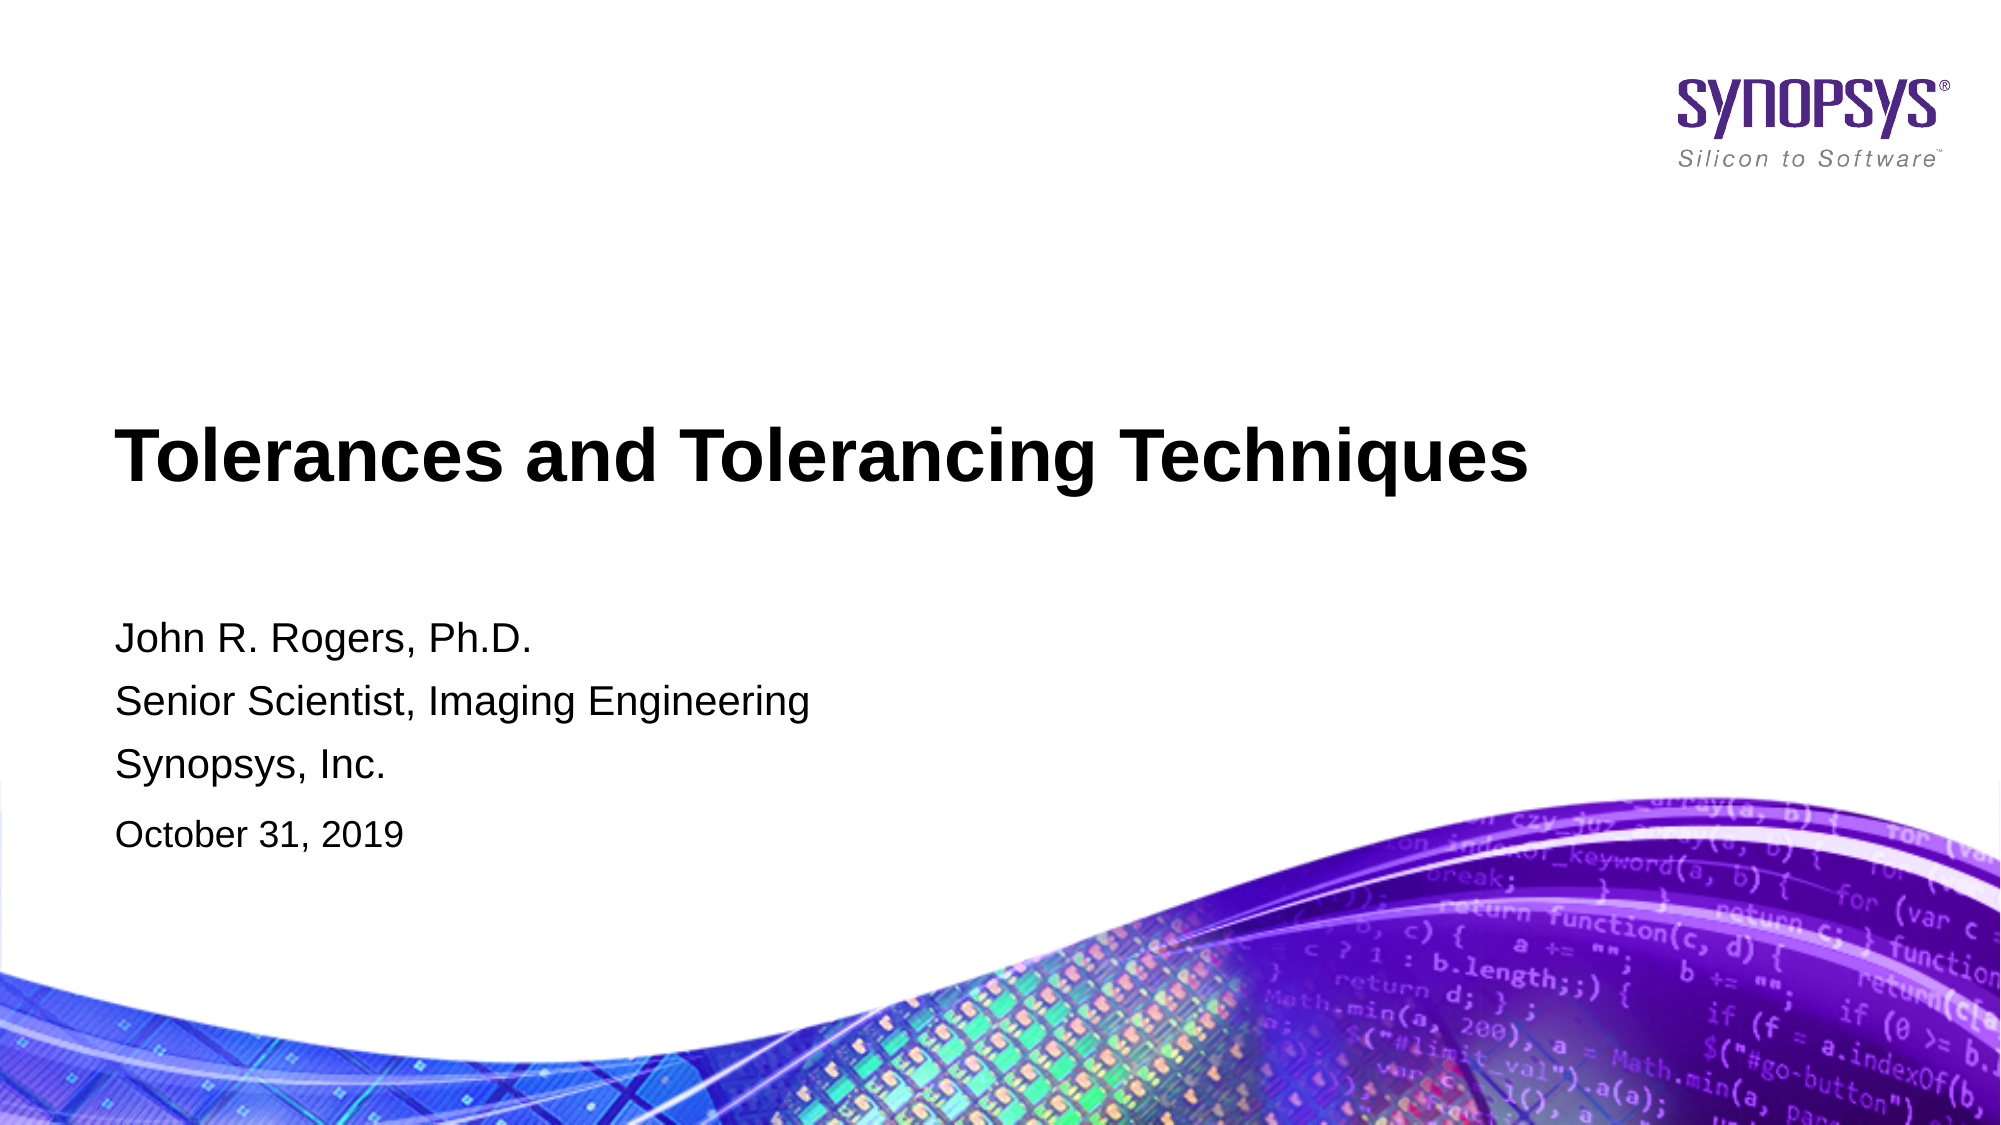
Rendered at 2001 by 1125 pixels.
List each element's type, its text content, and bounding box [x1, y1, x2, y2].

picture [1678, 79, 1950, 167]
list John R. Rogers, Ph.D. Senior Scientist, Imaging Engineering Synopsys, Inc. [99, 673, 1899, 794]
list October 31, 2019 [99, 797, 900, 863]
picture [0, 781, 2001, 1125]
title Tolerances and Tolerancing Techniques [99, 310, 1900, 505]
